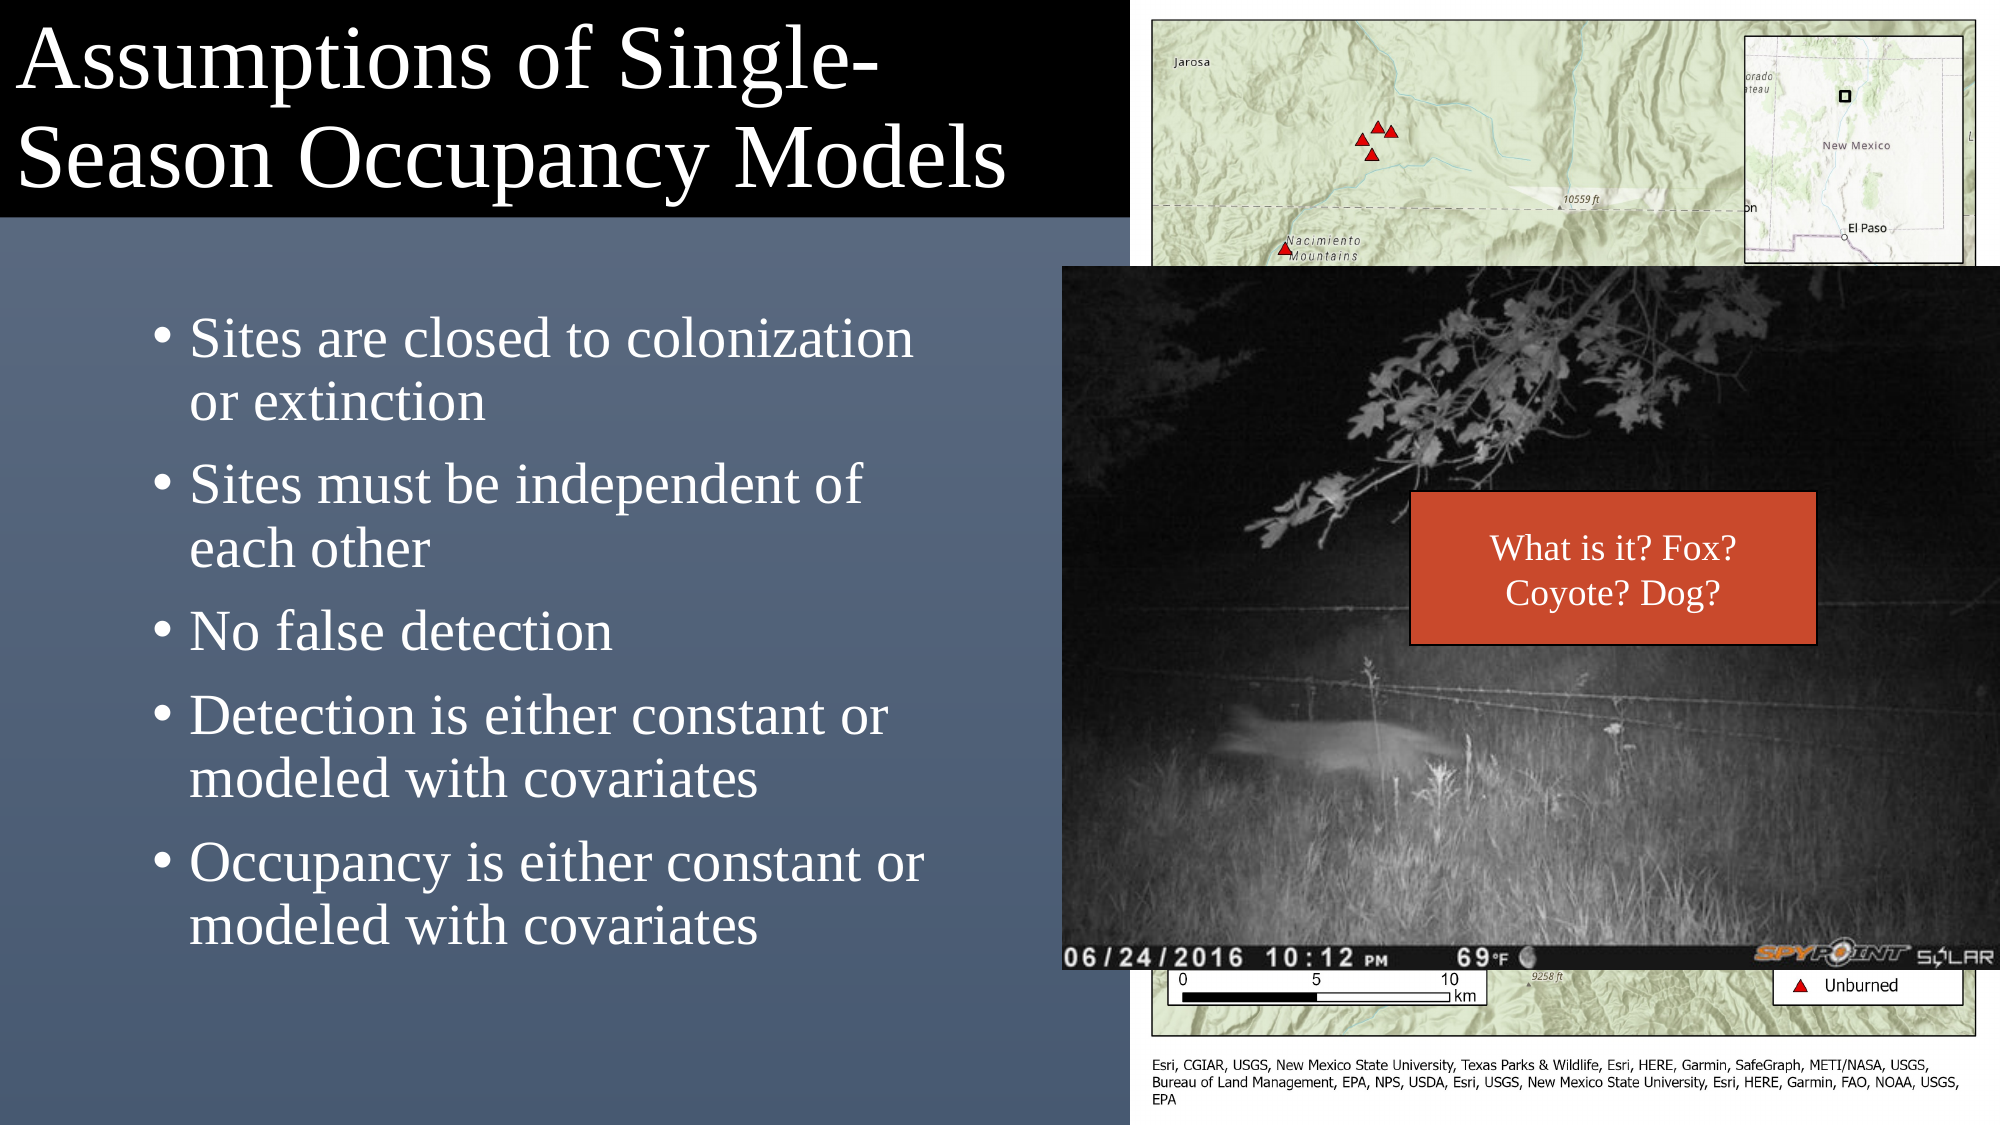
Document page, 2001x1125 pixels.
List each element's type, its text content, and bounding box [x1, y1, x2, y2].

picture [1062, 266, 2000, 970]
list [1130, 0, 2000, 266]
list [1130, 970, 2000, 1125]
title Assumptions of Single-Season Occupancy Models [0, 0, 1130, 218]
list Sites are closed to colonization or extinction Sites must be independent of each other No false detection Detection is either constant or modeled with covariates Occupancy is either constant or modeled with covariates [137, 299, 988, 1014]
